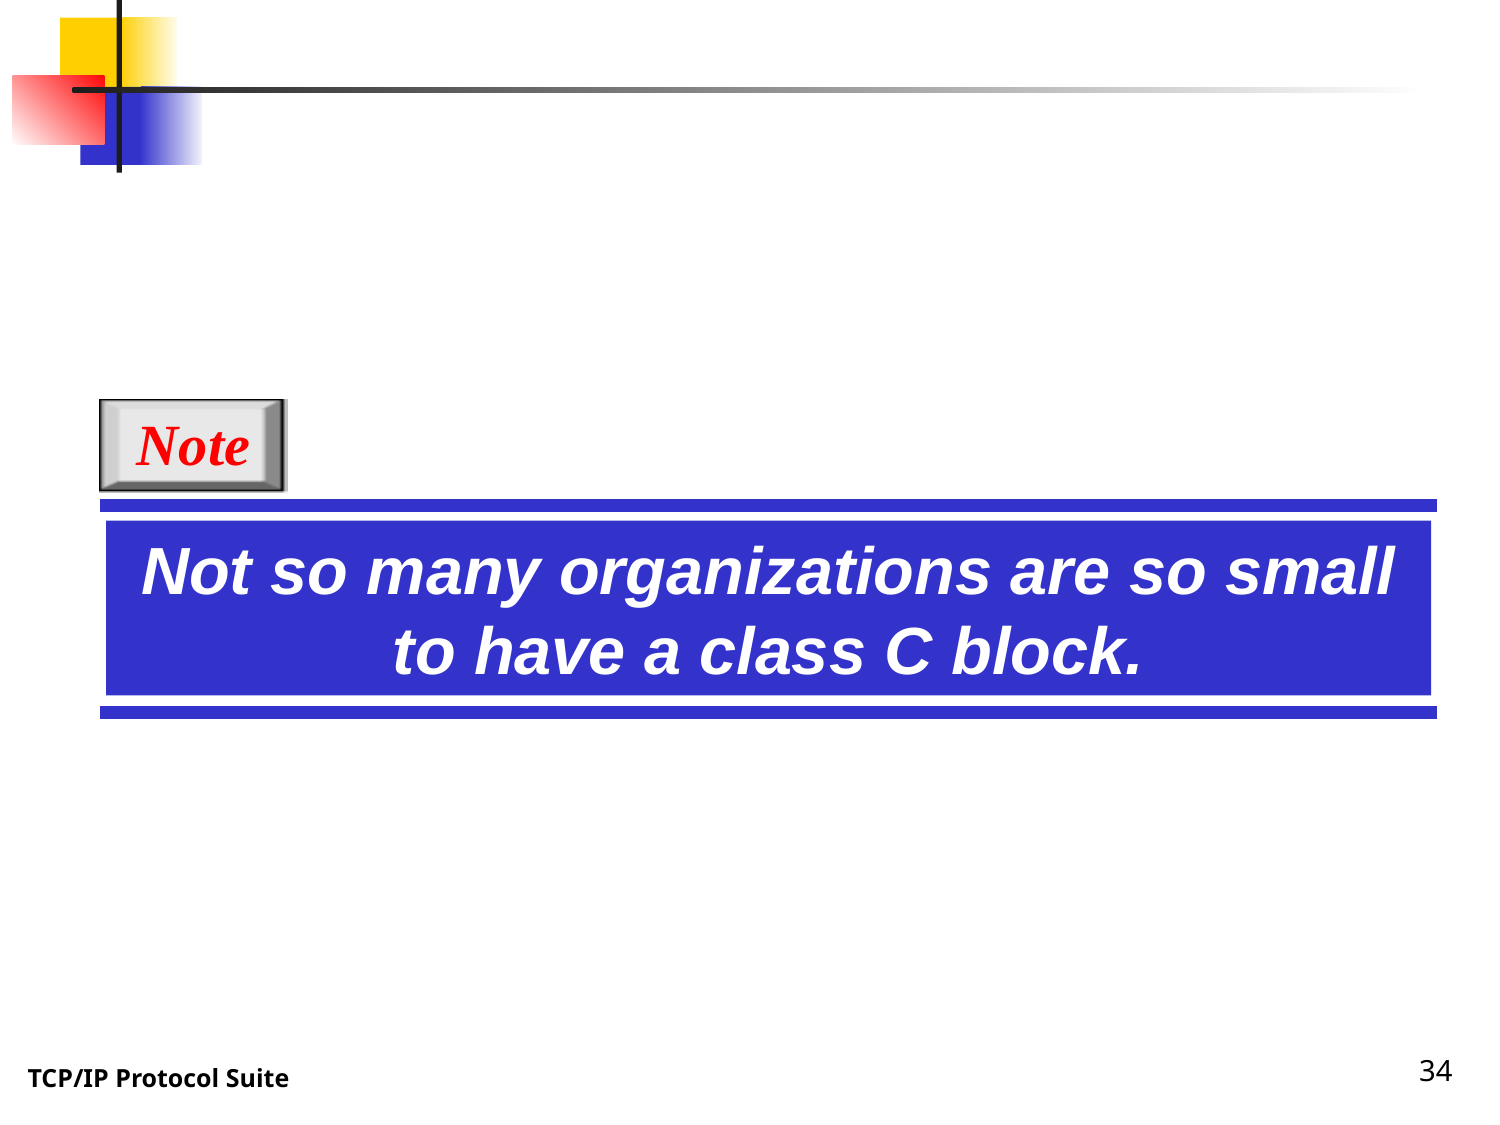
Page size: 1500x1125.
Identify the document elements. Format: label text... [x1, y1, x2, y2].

text_box [122, 93, 141, 165]
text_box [99, 399, 288, 494]
text_box [80, 93, 116, 165]
text_box [60, 17, 116, 86]
text_box [116, 0, 122, 87]
text_box [116, 93, 122, 173]
text_box [141, 93, 202, 165]
text_box Not so many organizations are so small to have a class C block. [106, 520, 1432, 696]
text_box TCP/IP Protocol Suite [12, 1024, 488, 1100]
text_box ‹#› [1155, 1024, 1468, 1100]
text_box [122, 17, 177, 86]
text_box [72, 87, 1423, 93]
text_box [12, 75, 105, 145]
